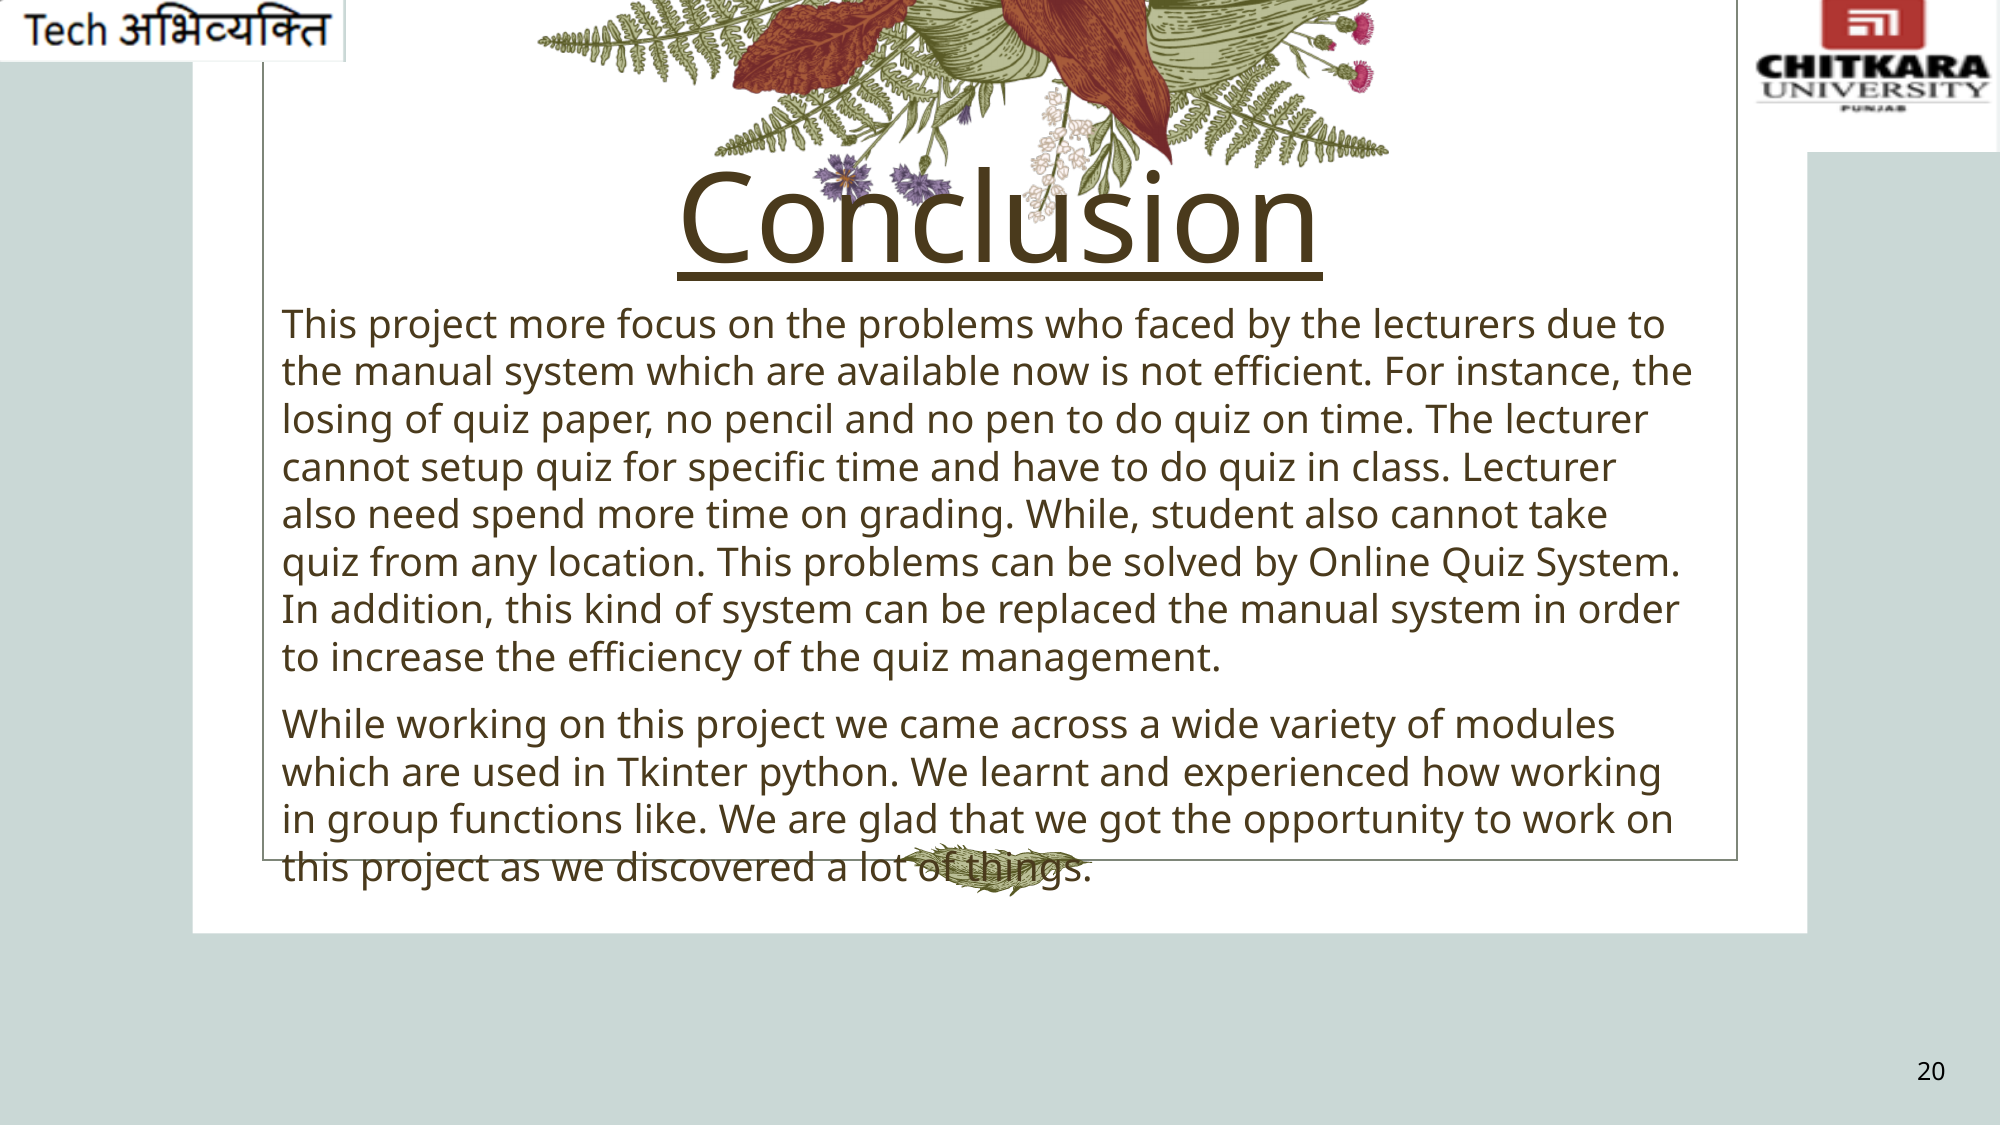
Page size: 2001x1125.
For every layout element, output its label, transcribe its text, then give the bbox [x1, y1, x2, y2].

title Conclusion [286, 113, 1714, 291]
picture [0, 0, 346, 62]
list This project more focus on the problems who faced by the lecturers due to the manual system which are available now is not efficient. For instance, the losing of quiz paper, no pencil and no pen to do quiz on time. The lecturer cannot setup quiz for specific time and have to do quiz in class. Lecturer also need spend more time on grading. While, student also cannot take quiz from any location. This problems can be solved by Online Quiz System. In addition, this kind of system can be replaced the manual system in order to increase the efficiency of the quiz management. While working on this project we came across a wide variety of modules which are used in Tkinter python. We learnt and experienced how working in group functions like. We are glad that we got the opportunity to work on this project as we discovered a lot of things. [266, 291, 1714, 903]
picture [1747, 0, 2000, 152]
picture [535, 0, 1416, 113]
slide_number 20 [1510, 1042, 1961, 1103]
